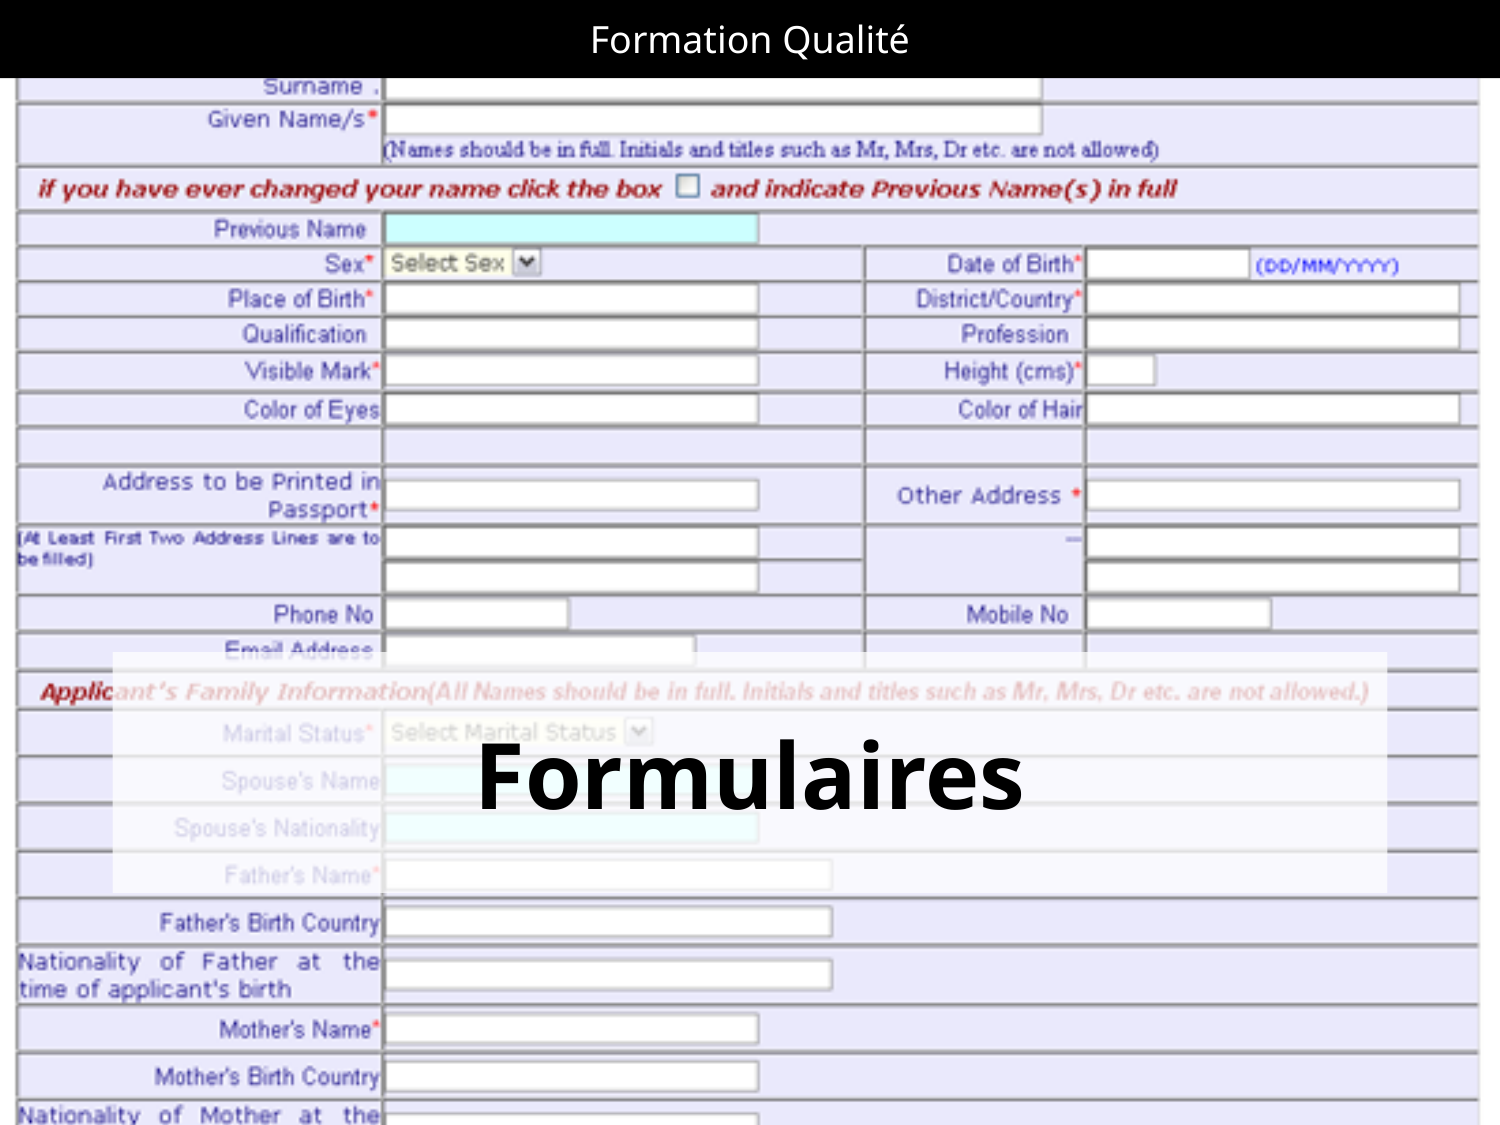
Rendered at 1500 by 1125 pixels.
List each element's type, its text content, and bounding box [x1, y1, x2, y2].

picture [0, 77, 1500, 1125]
text_box Formation Qualité [0, 0, 1500, 77]
